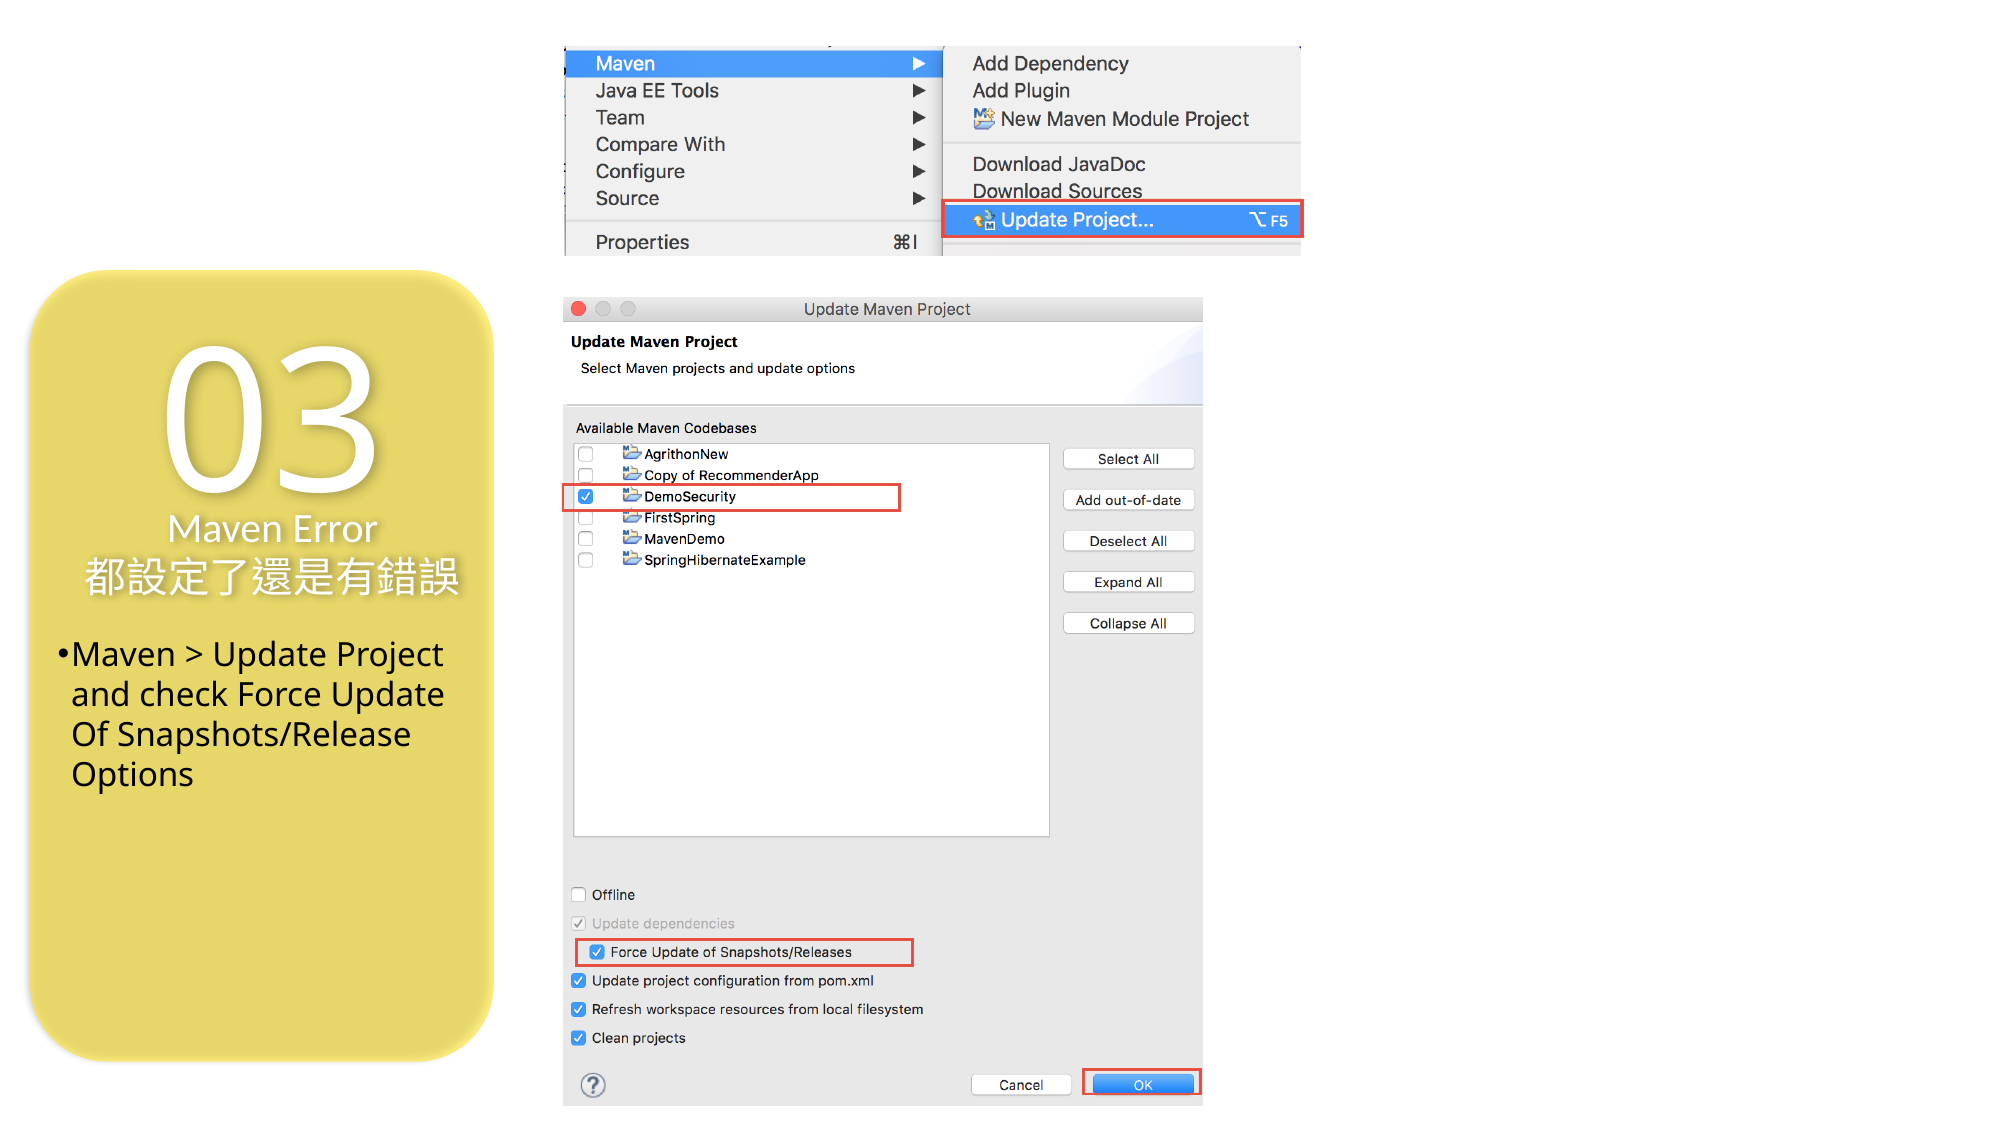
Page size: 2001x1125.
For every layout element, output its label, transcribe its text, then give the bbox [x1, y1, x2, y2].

picture [563, 297, 1203, 1106]
text_box 03 [142, 283, 401, 539]
text_box Maven Error 都設定了還是有錯誤 [69, 493, 476, 608]
text_box [28, 269, 495, 1063]
text_box Maven > Update Project and check Force Update Of Snapshots/Release Options [42, 625, 495, 841]
picture [564, 46, 1302, 256]
